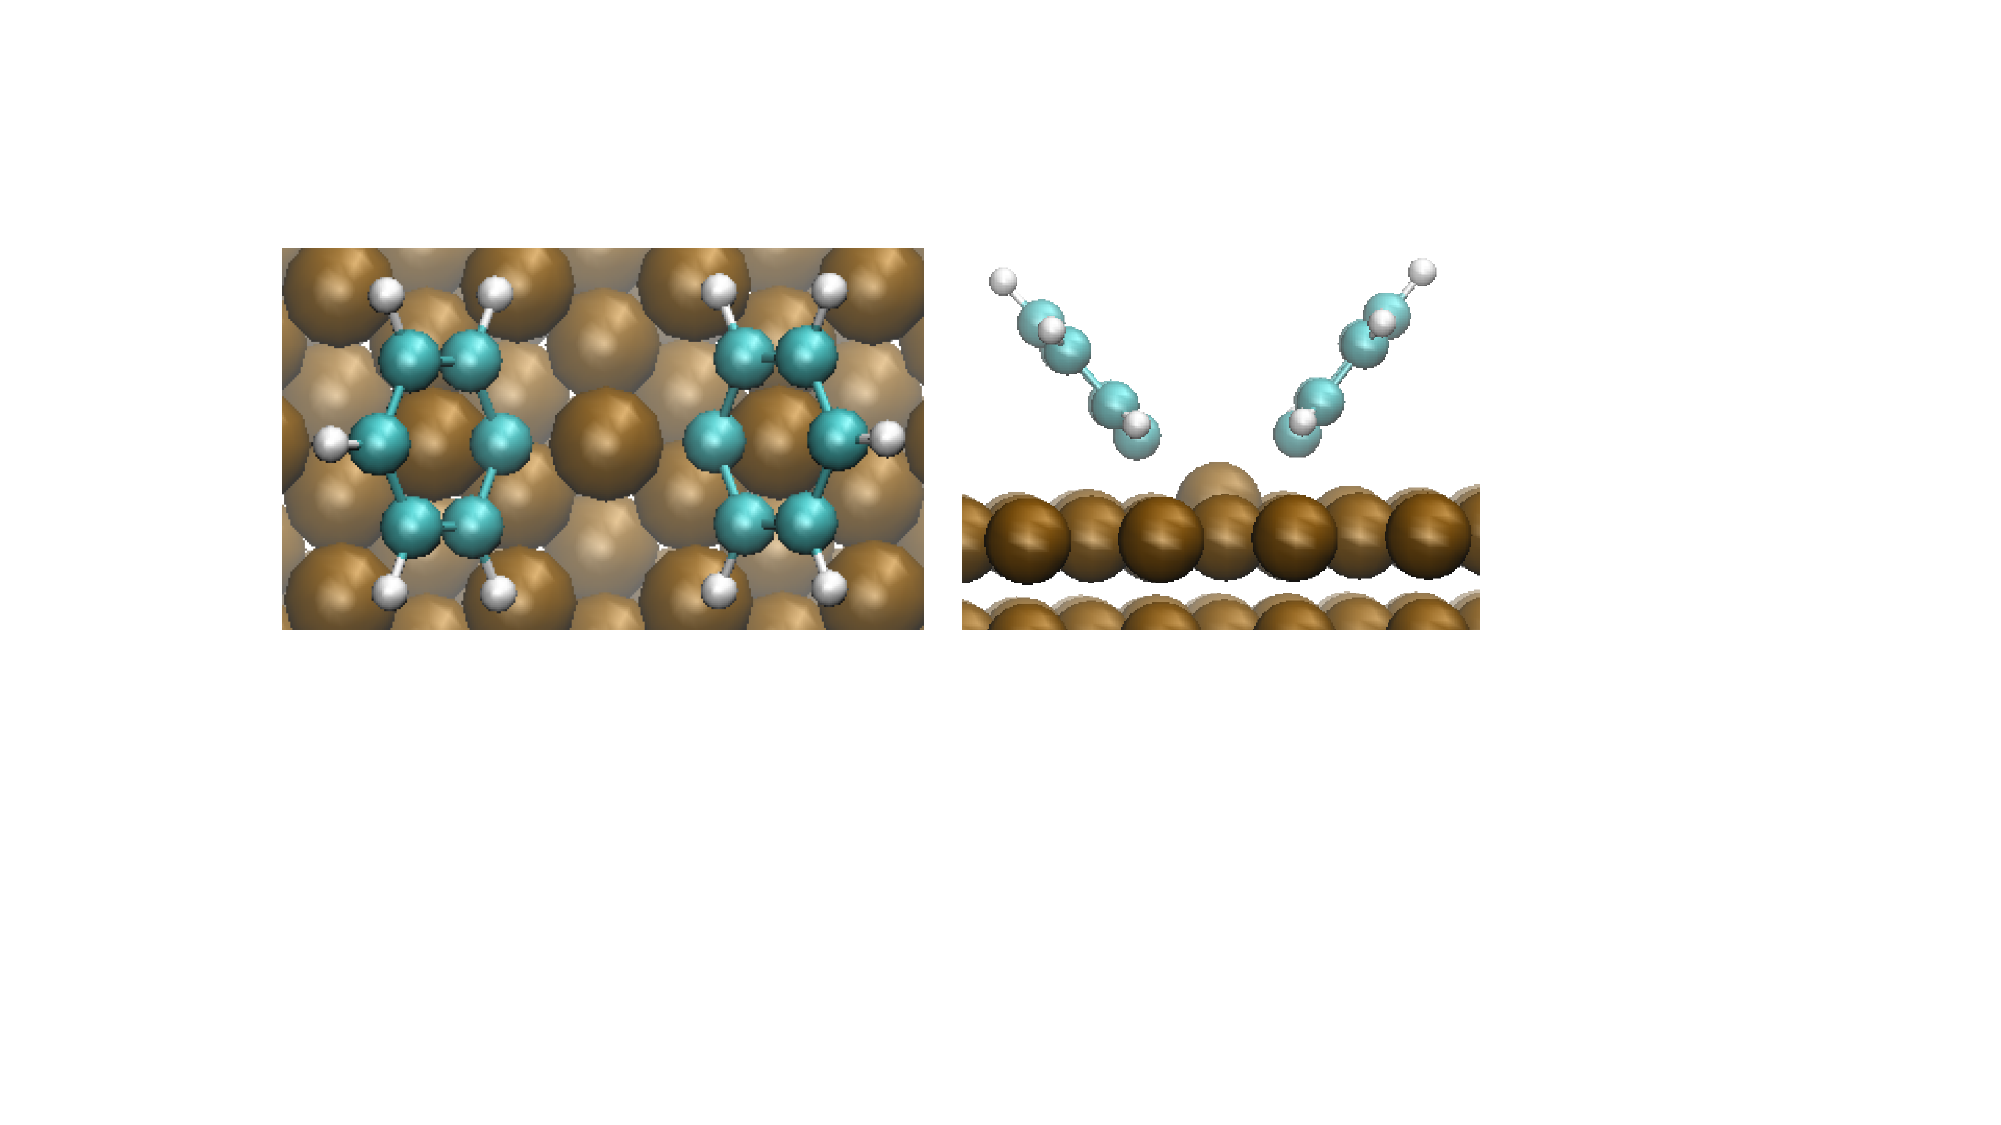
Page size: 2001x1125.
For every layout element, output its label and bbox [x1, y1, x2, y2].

picture [282, 248, 924, 630]
picture [962, 231, 1480, 630]
